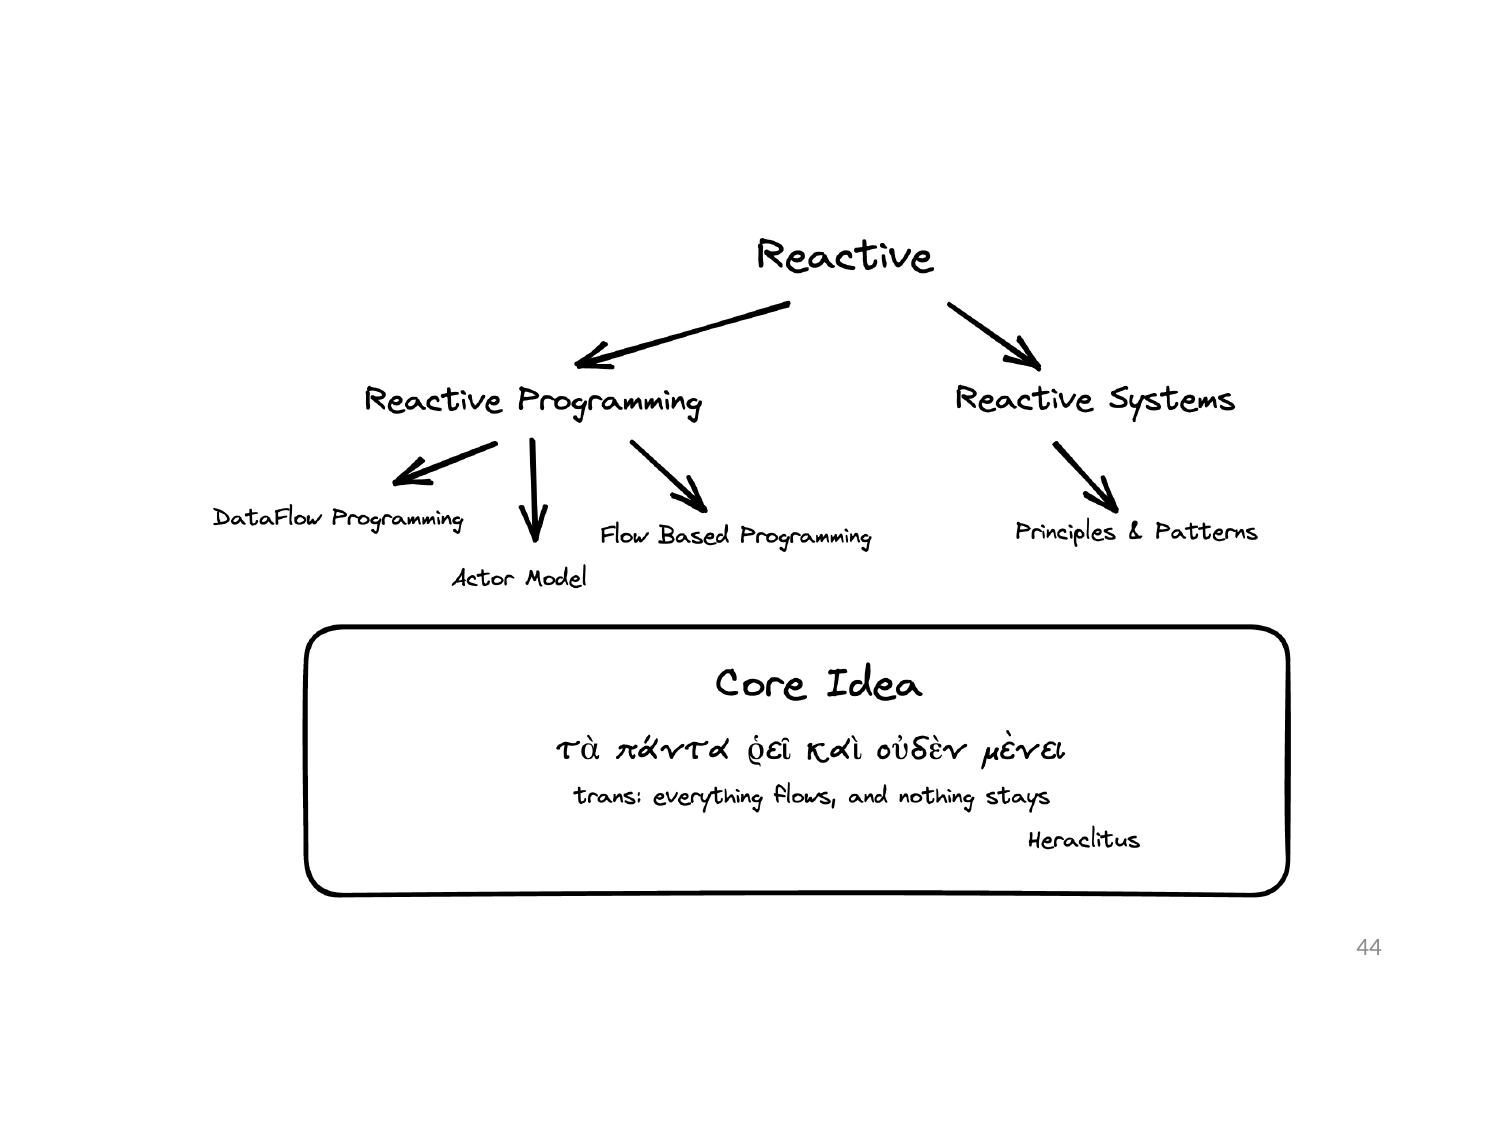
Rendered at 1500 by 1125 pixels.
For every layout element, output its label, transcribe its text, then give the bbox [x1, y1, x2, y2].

picture [201, 219, 1299, 906]
slide_number 44 [1059, 922, 1397, 968]
